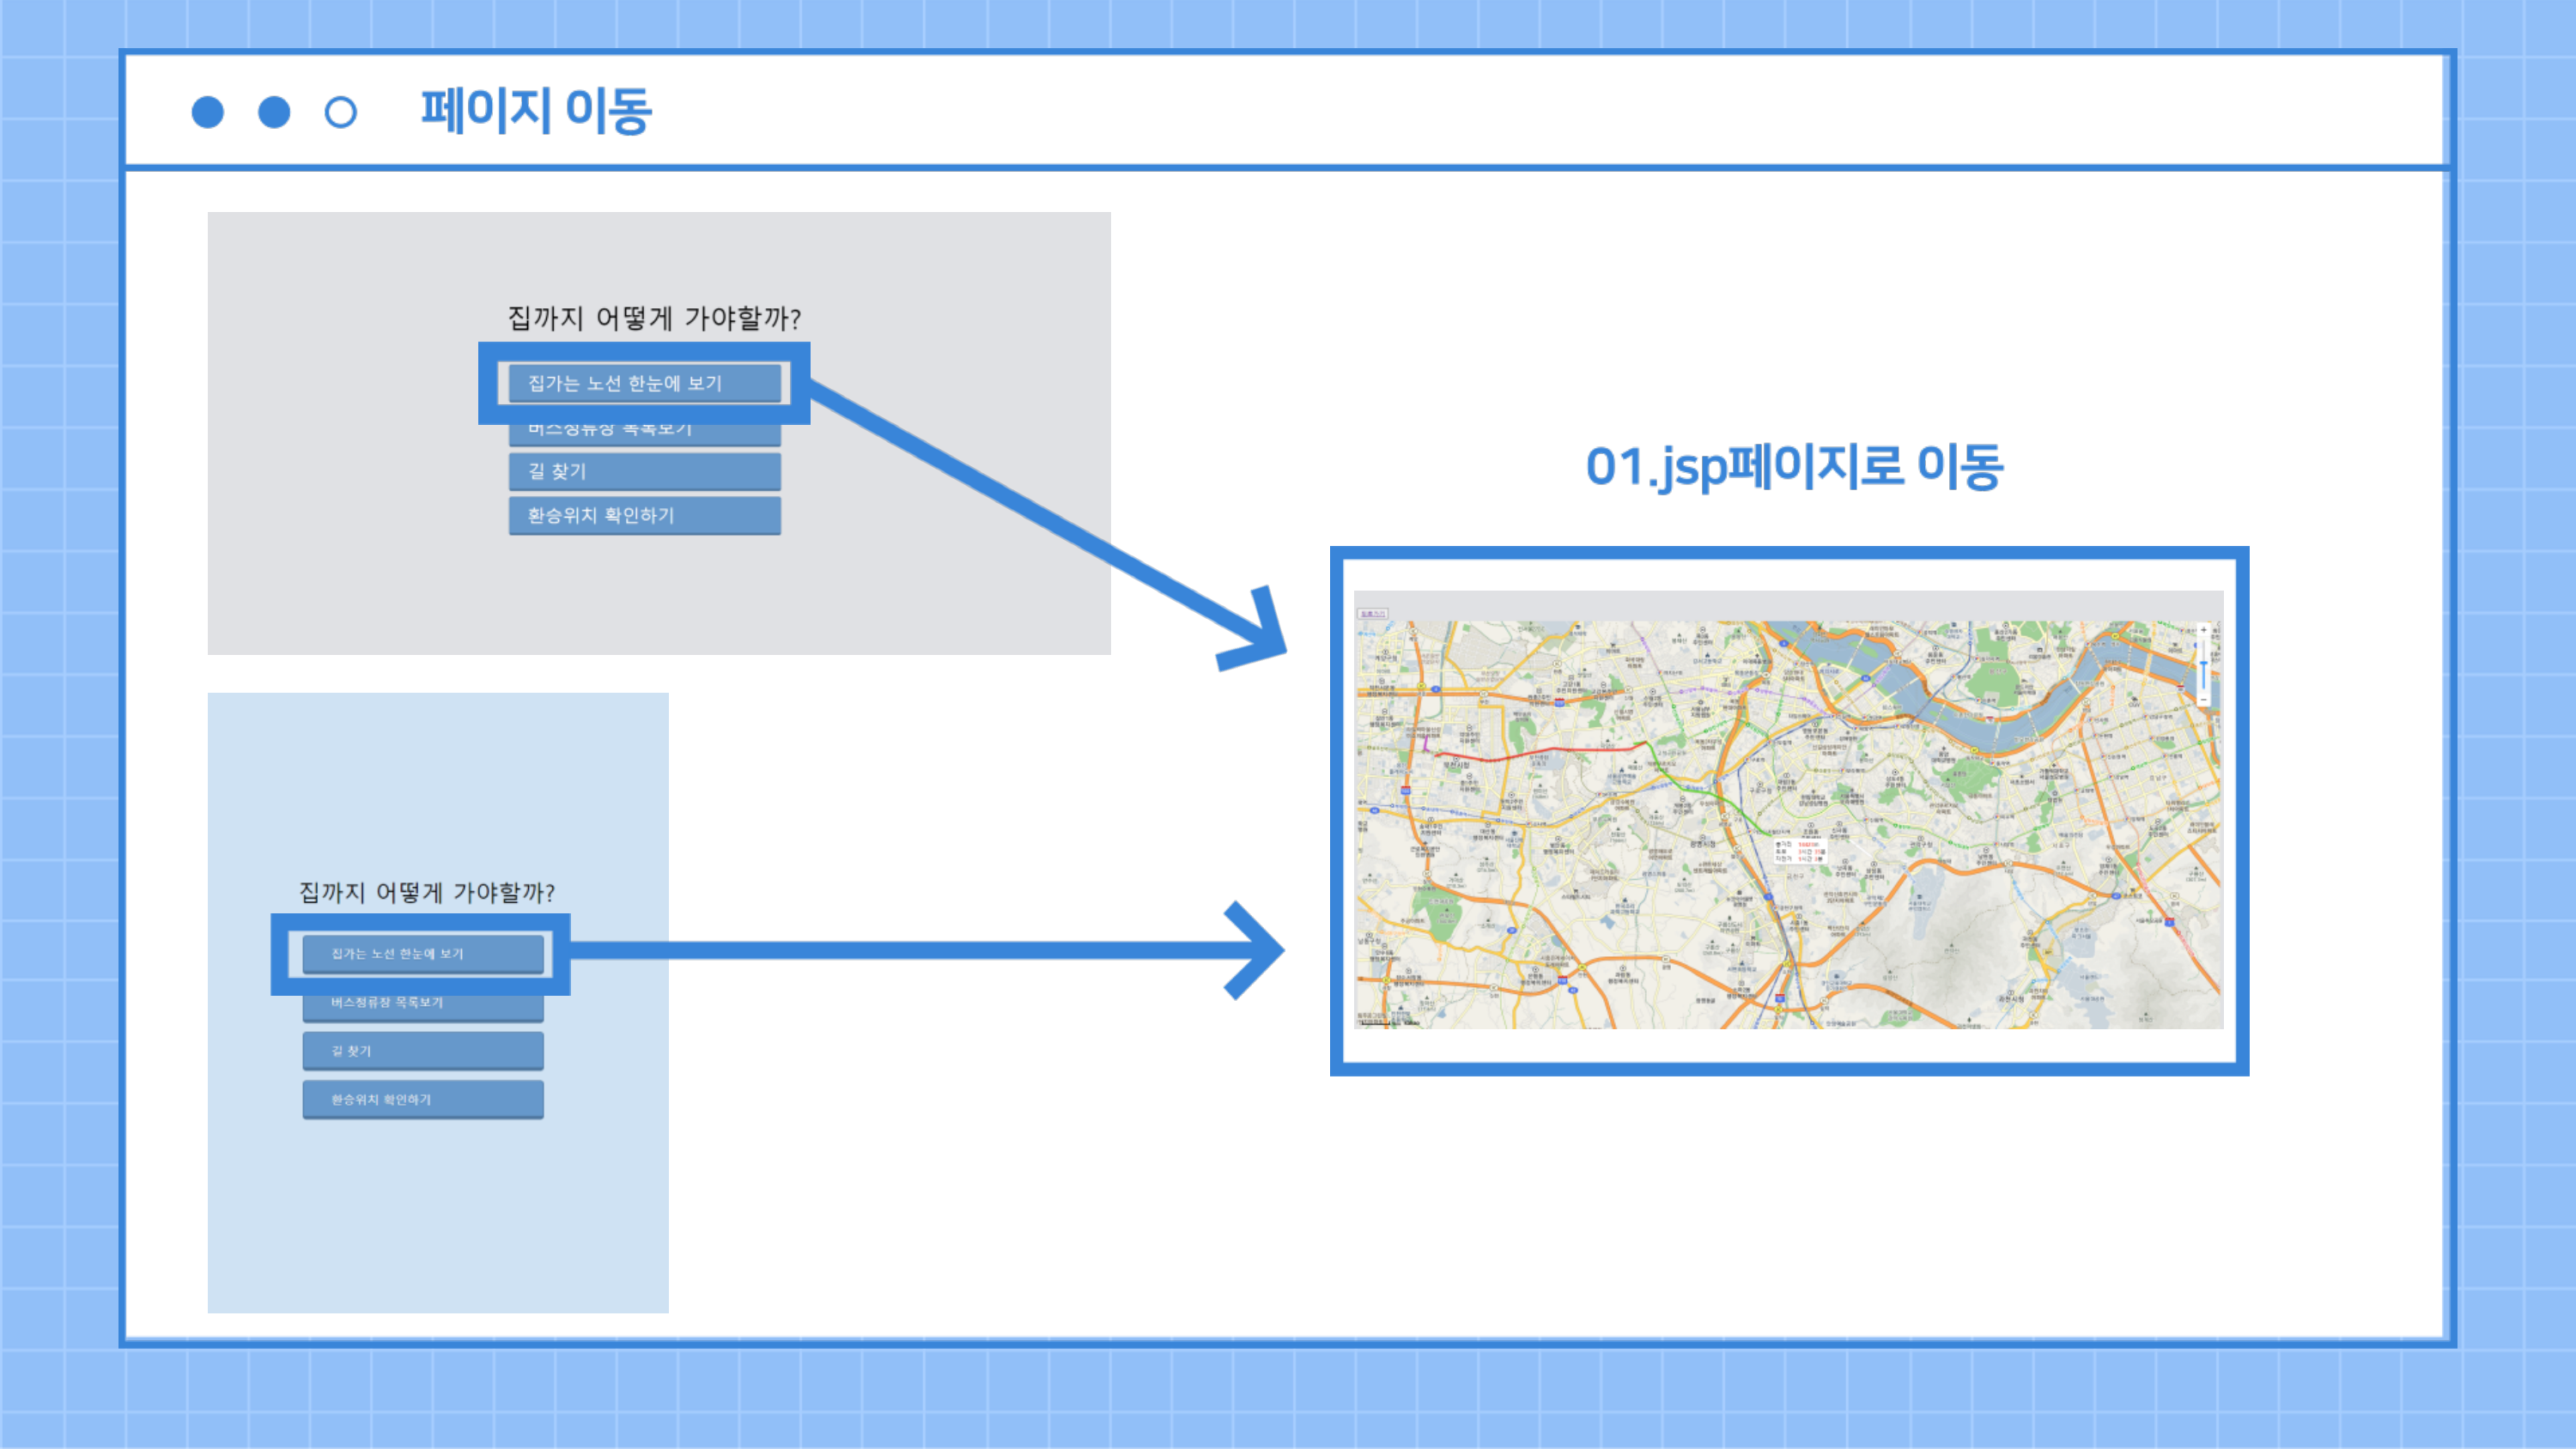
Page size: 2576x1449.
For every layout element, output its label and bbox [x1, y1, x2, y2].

text_box [1330, 546, 2250, 1076]
text_box [1353, 591, 2224, 1030]
picture [1489, 426, 2026, 519]
text_box [561, 898, 1285, 1003]
text_box [270, 913, 571, 996]
text_box [208, 692, 669, 1314]
text_box [118, 48, 2458, 1349]
text_box [763, 464, 1321, 570]
text_box [208, 212, 1111, 656]
picture [292, 70, 675, 162]
text_box [0, 0, 2576, 1449]
text_box [478, 342, 811, 426]
